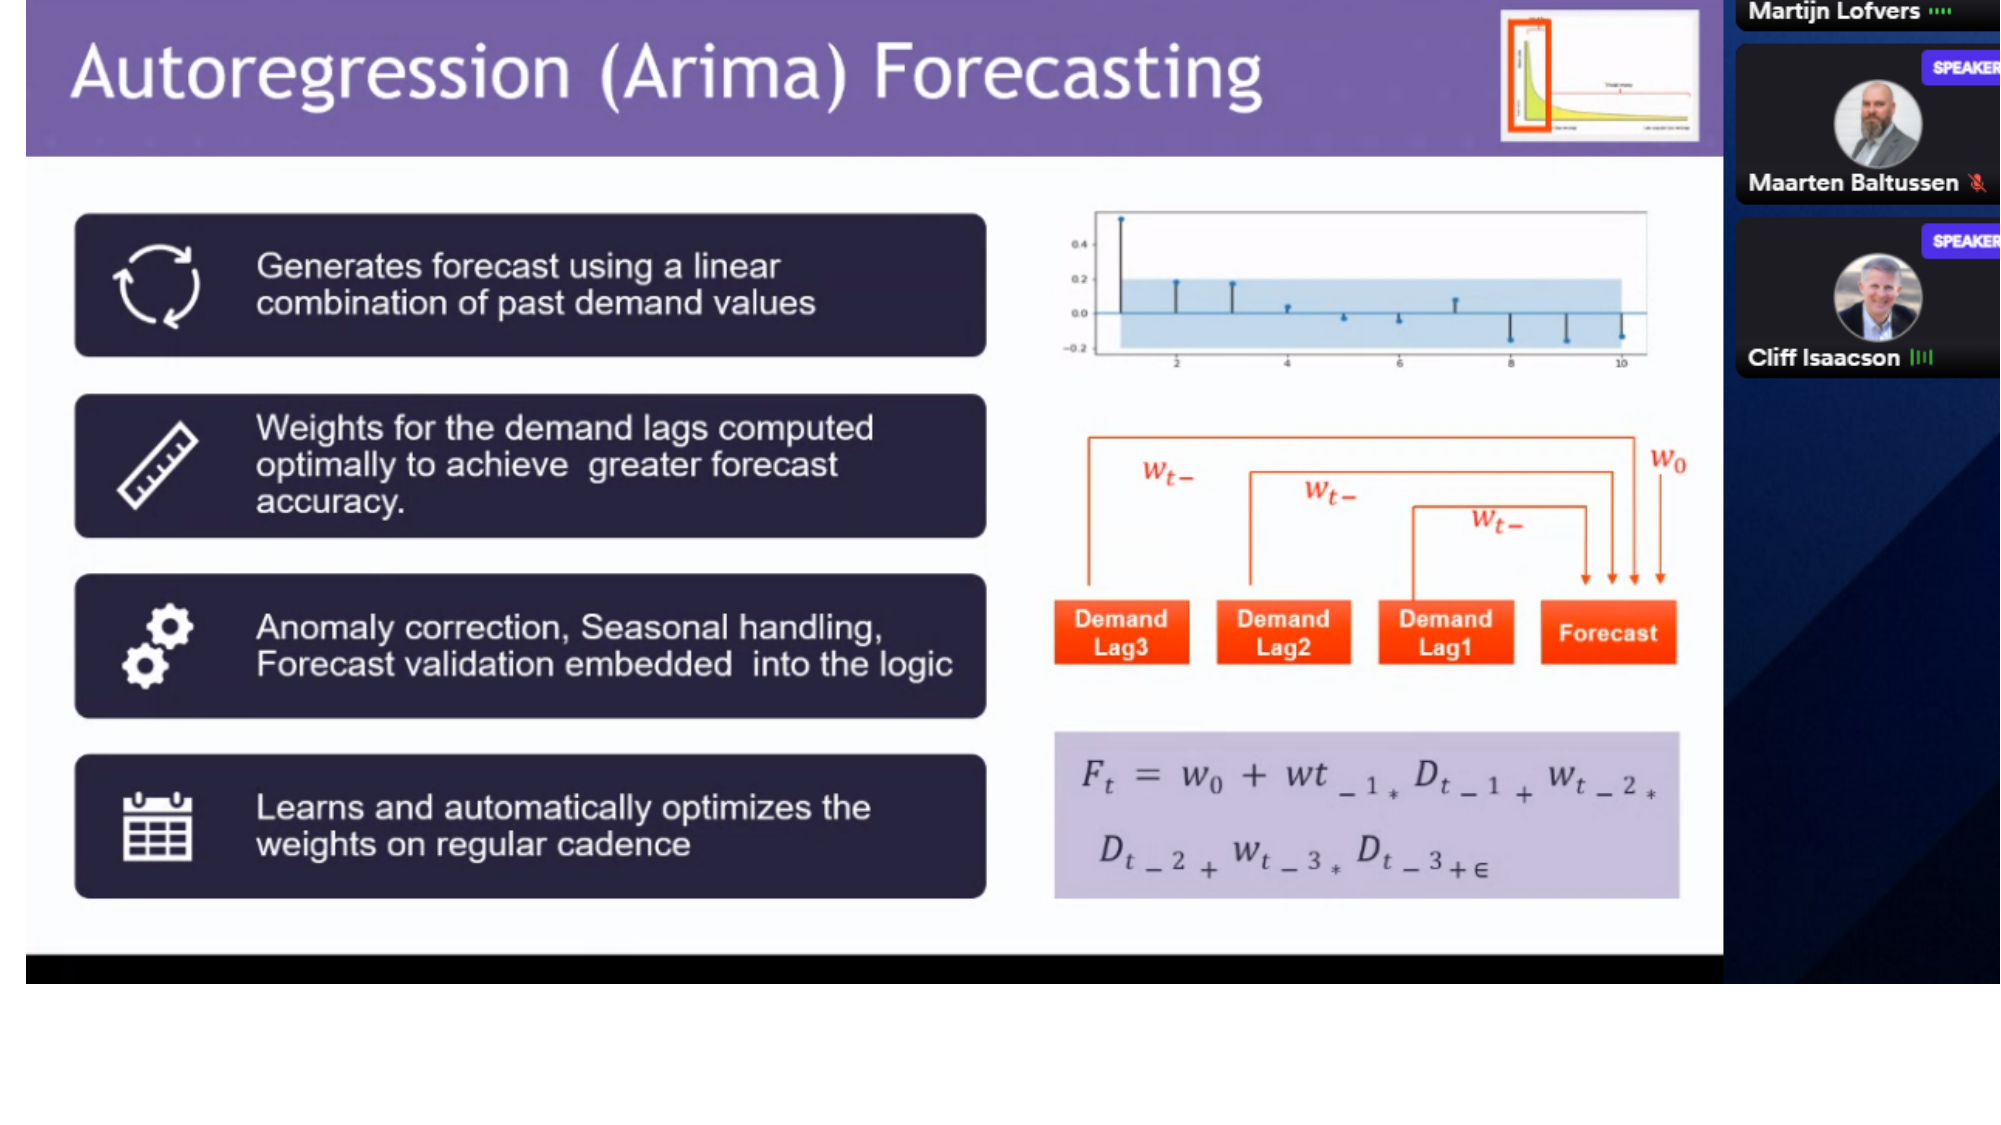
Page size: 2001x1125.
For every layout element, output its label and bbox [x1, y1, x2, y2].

picture [26, 0, 2000, 984]
